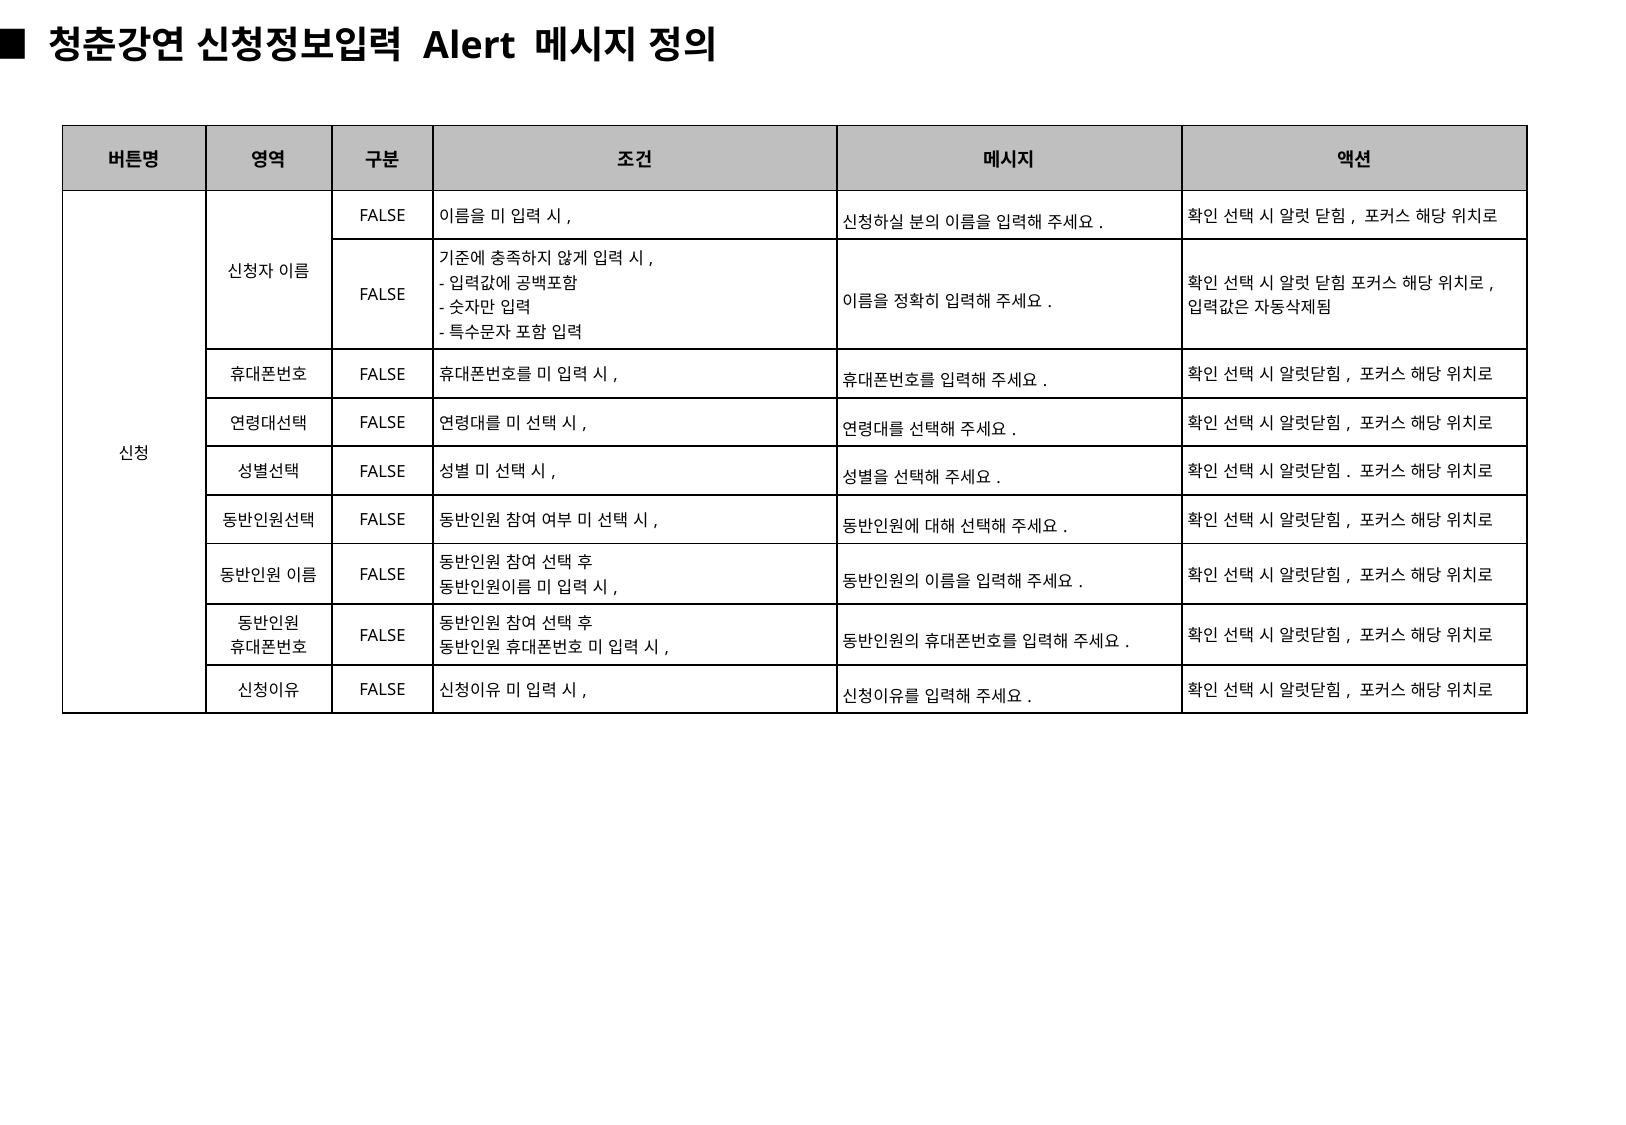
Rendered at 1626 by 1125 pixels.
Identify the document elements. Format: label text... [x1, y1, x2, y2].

table_cell 신청 [63, 191, 205, 712]
table_cell 동반인원 참여 여부 미 선택 시, [434, 496, 836, 543]
table_cell 신청이유 미 입력 시, [434, 666, 836, 712]
table_cell 성별선택 [207, 447, 331, 494]
table_cell 동반인원의 휴대폰번호를 입력해 주세요. [838, 605, 1181, 664]
table_cell FALSE [333, 191, 432, 238]
table_cell 동반인원 이름 [207, 544, 331, 603]
table_header 액션 [1183, 126, 1526, 190]
table_cell 확인 선택 시 알럿 닫힘 포커스 해당 위치로, 입력값은 자동삭제됨 [1183, 240, 1526, 348]
table_header 버튼명 [63, 126, 205, 190]
table_cell 연령대를 미 선택 시, [434, 399, 836, 445]
table_cell 성별 미 선택 시, [434, 447, 836, 494]
table_cell 동반인원선택 [207, 496, 331, 543]
table_cell FALSE [333, 605, 432, 664]
table_cell FALSE [333, 544, 432, 603]
table_cell 성별을 선택해 주세요. [838, 447, 1181, 494]
table_cell 확인 선택 시 알럿닫힘, 포커스 해당 위치로 [1183, 605, 1526, 664]
table_cell 이름을 미 입력 시, [434, 191, 836, 238]
table_cell 신청하실 분의 이름을 입력해 주세요. [838, 191, 1181, 238]
table_cell FALSE [333, 399, 432, 445]
table_cell 확인 선택 시 알럿닫힘, 포커스 해당 위치로 [1183, 666, 1526, 712]
table_cell FALSE [333, 447, 432, 494]
table_cell 확인 선택 시 알럿닫힘, 포커스 해당 위치로 [1183, 496, 1526, 543]
table_cell 동반인원 참여 선택 후 동반인원이름 미 입력 시, [434, 544, 836, 603]
table_cell 신청이유 [207, 666, 331, 712]
table_cell 휴대폰번호를 입력해 주세요. [838, 350, 1181, 397]
table_cell 기준에 충족하지 않게 입력 시, -입력값에 공백포함 -숫자만 입력 -특수문자 포함 입력 [434, 240, 836, 348]
table_cell 동반인원에 대해 선택해 주세요. [838, 496, 1181, 543]
text_box ■ 청춘강연 신청정보입력 Alert 메시지 정의 [0, 13, 733, 74]
table_cell 확인 선택 시 알럿닫힘, 포커스 해당 위치로 [1183, 350, 1526, 397]
table_header 조건 [434, 126, 836, 190]
table_header 영역 [207, 126, 331, 190]
table_cell FALSE [333, 240, 432, 348]
table_header 구분 [333, 126, 432, 190]
table_header 메시지 [838, 126, 1181, 190]
table_cell FALSE [333, 666, 432, 712]
table_cell 동반인원 휴대폰번호 [207, 605, 331, 664]
table_cell 신청자 이름 [207, 191, 331, 348]
table_cell FALSE [333, 350, 432, 397]
table_cell 신청이유를 입력해 주세요. [838, 666, 1181, 712]
table_cell 확인 선택 시 알럿 닫힘, 포커스 해당 위치로 [1183, 191, 1526, 238]
table_cell 휴대폰번호 [207, 350, 331, 397]
table_cell 이름을 정확히 입력해 주세요. [838, 240, 1181, 348]
table_cell 확인 선택 시 알럿닫힘, 포커스 해당 위치로 [1183, 399, 1526, 445]
table_cell 연령대선택 [207, 399, 331, 445]
table_cell 연령대를 선택해 주세요. [838, 399, 1181, 445]
table_cell 동반인원의 이름을 입력해 주세요. [838, 544, 1181, 603]
table_cell 동반인원 참여 선택 후 동반인원 휴대폰번호 미 입력 시, [434, 605, 836, 664]
table_cell 확인 선택 시 알럿닫힘, 포커스 해당 위치로 [1183, 544, 1526, 603]
table_cell FALSE [333, 496, 432, 543]
table_cell 휴대폰번호를 미 입력 시, [434, 350, 836, 397]
table_cell 확인 선택 시 알럿닫힘. 포커스 해당 위치로 [1183, 447, 1526, 494]
